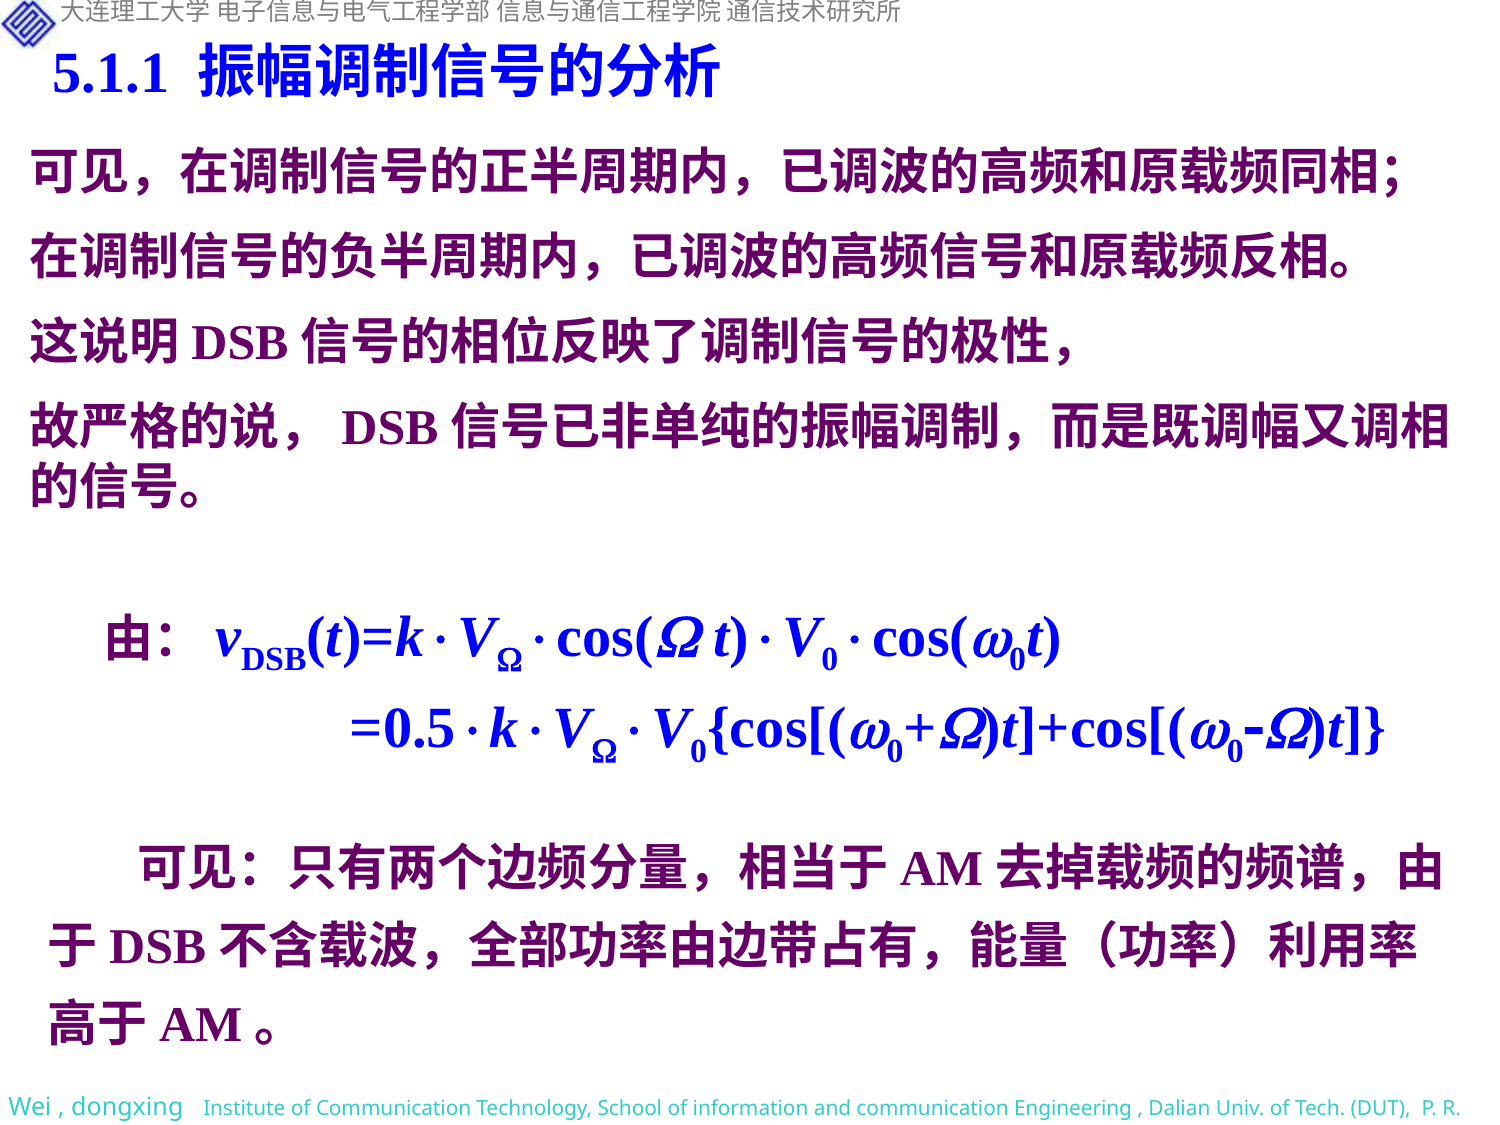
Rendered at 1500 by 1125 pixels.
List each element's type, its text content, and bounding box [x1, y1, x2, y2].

title 5.1.1 振幅调制信号的分析 [37, 37, 1223, 100]
text_box 可见，在调制信号的正半周期内，已调波的高频和原载频同相； 在调制信号的负半周期内，已调波的高频信号和原载频反相。 这说明DSB信号的相位反映了调制信号的极性， 故严格的说，DSB信号已非单纯的振幅调制，而是既调幅又调相的信号。 [14, 132, 1486, 522]
text_box 可见：只有两个边频分量，相当于AM去掉载频的频谱，由于DSB不含载波，全部功率由边带占有，能量（功率）利用率高于AM。 [32, 810, 1468, 1083]
text_box 由：vDSB(t)=kVcos( t)V0cos(0t) =0.5kVV0{cos[(0+)t]+cos[(0)t]} [88, 590, 1435, 777]
picture [0, 0, 59, 49]
